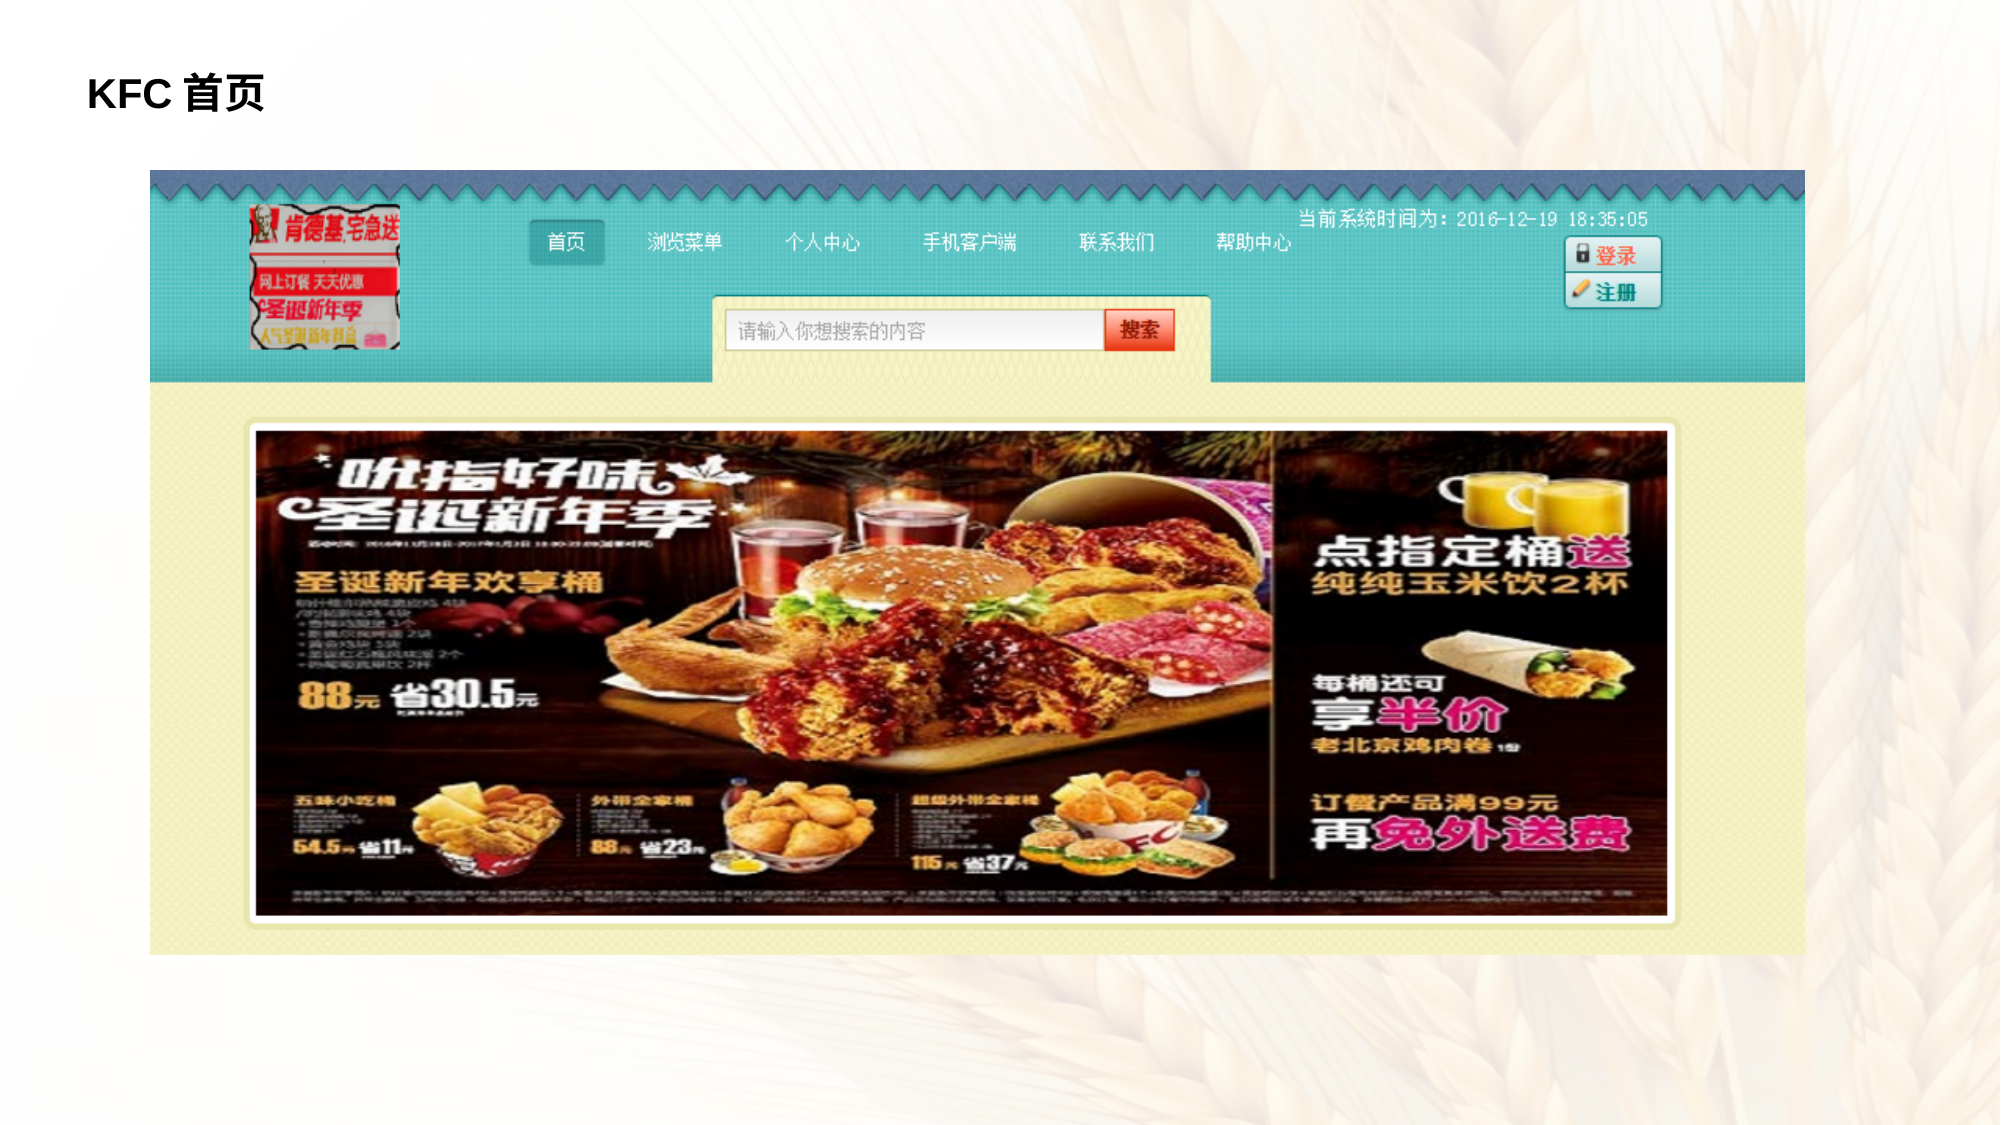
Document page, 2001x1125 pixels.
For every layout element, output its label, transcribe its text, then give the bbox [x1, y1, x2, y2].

text_box KFC首页 [71, 14, 1562, 169]
picture [150, 170, 1805, 955]
